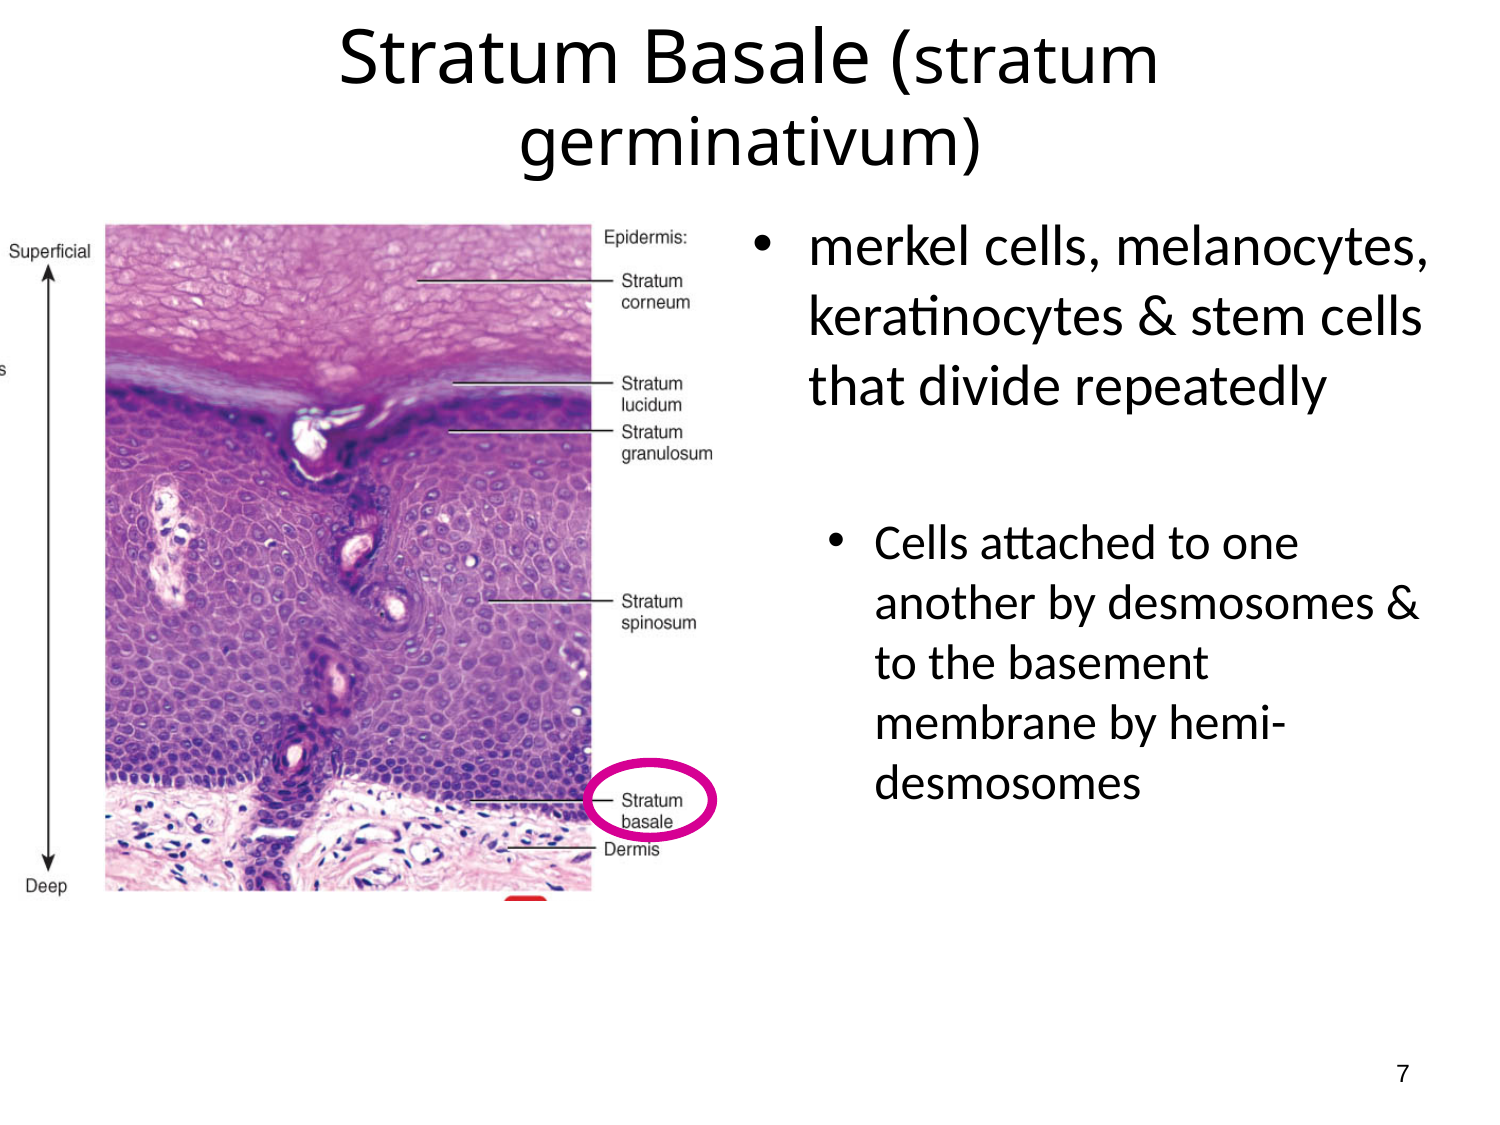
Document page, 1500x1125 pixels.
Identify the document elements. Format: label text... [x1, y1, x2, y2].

title Stratum Basale (stratum germinativum) [112, 37, 1388, 150]
list merkel cells, melanocytes, keratinocytes & stem cells that divide repeatedly Cells attached to one another by desmosomes & to the basement membrane by hemi-desmosomes [737, 200, 1450, 1063]
slide_number 7 [1074, 1042, 1425, 1103]
picture [0, 192, 713, 901]
